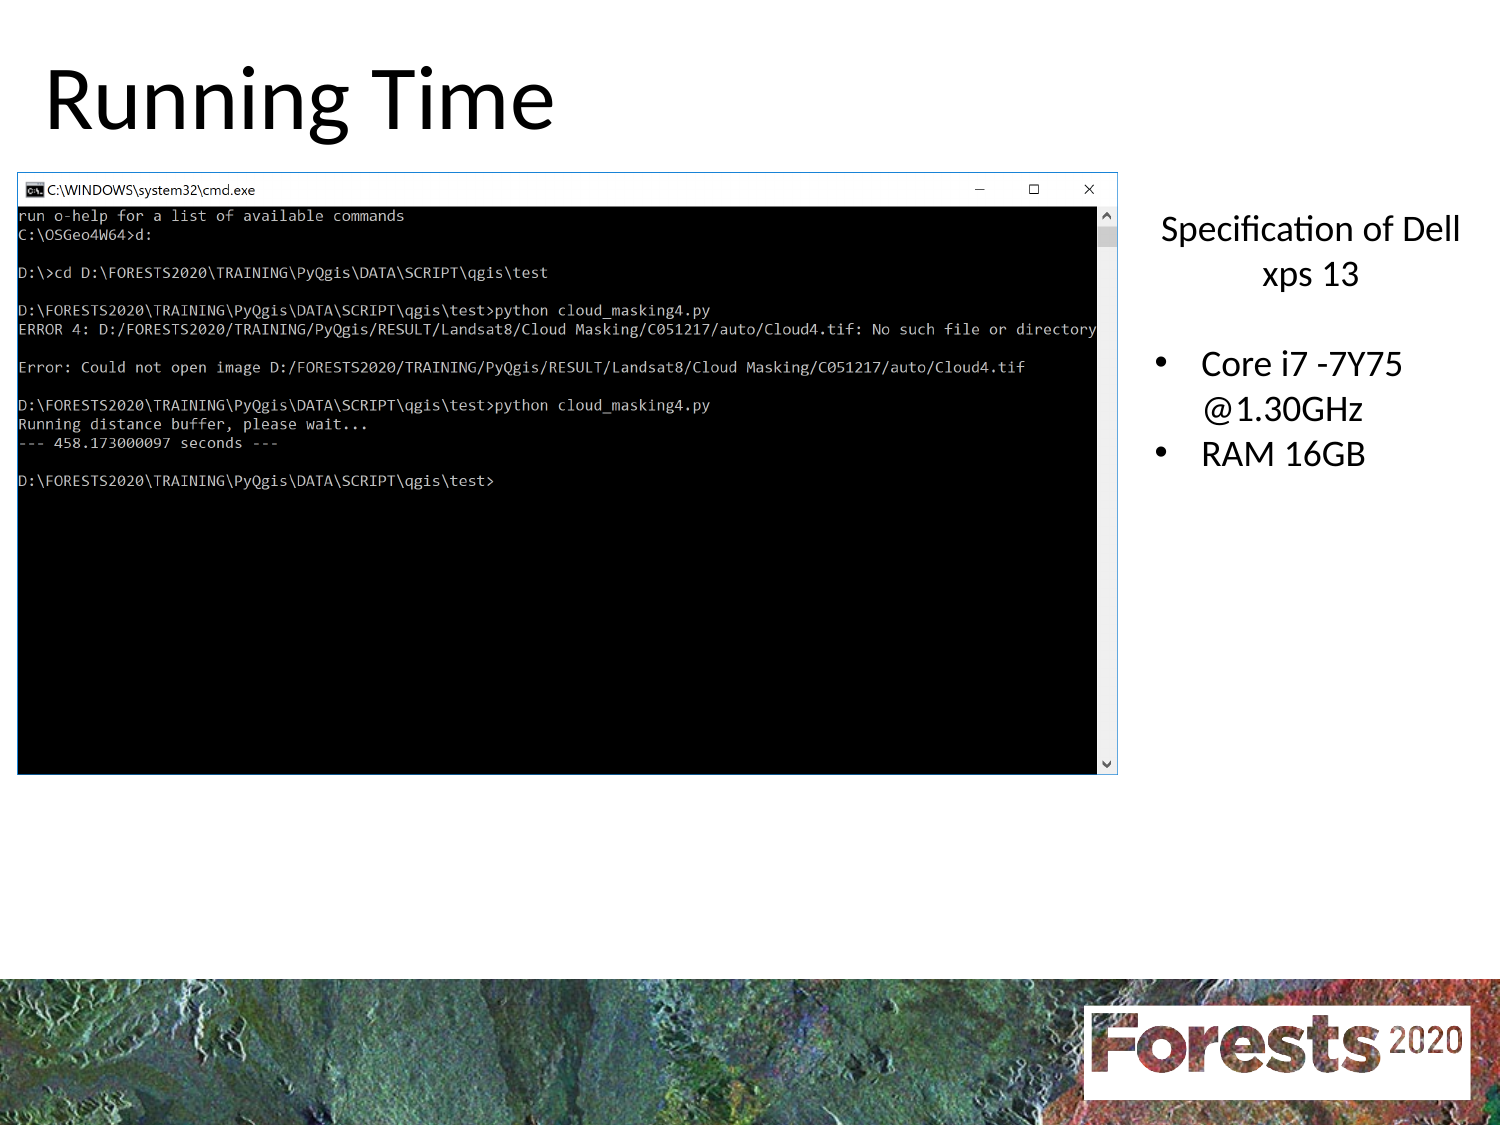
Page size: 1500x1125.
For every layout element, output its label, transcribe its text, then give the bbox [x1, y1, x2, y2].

picture [0, 979, 1500, 1125]
picture [17, 171, 1119, 775]
text_box Specification of Dell xps 13 Core i7 -7Y75 @1.30GHz RAM 16GB [1139, 196, 1483, 481]
title Running Time [29, 30, 1412, 171]
